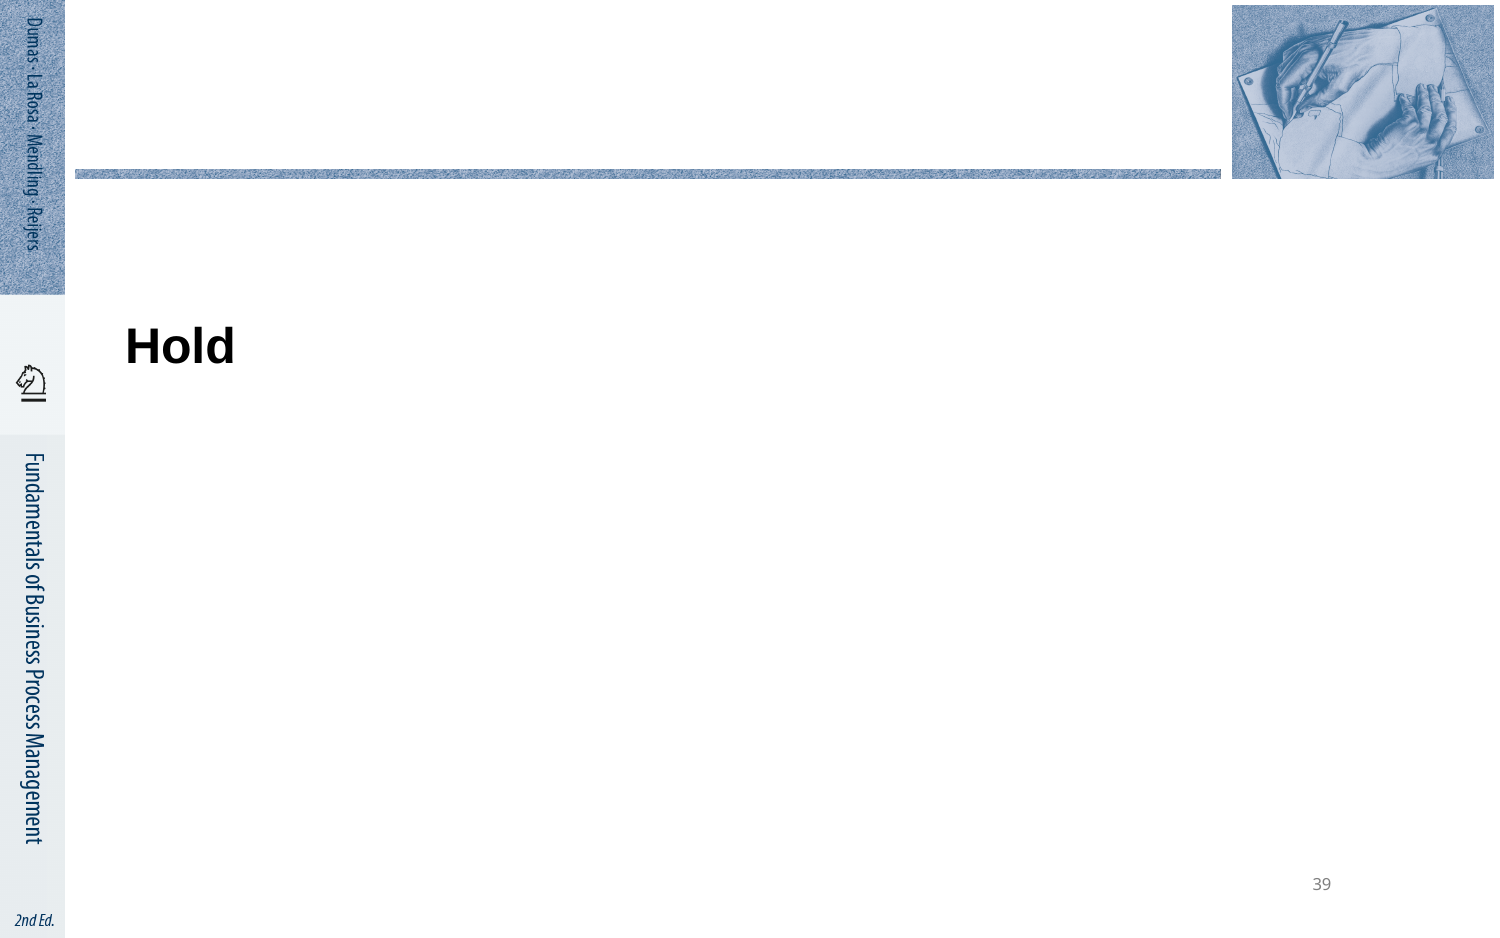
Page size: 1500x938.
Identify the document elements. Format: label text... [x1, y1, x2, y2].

title Hold [125, 197, 667, 490]
slide_number 39 [1312, 875, 1375, 896]
picture [75, 169, 1221, 179]
picture [1232, 5, 1494, 179]
picture [0, 0, 65, 938]
